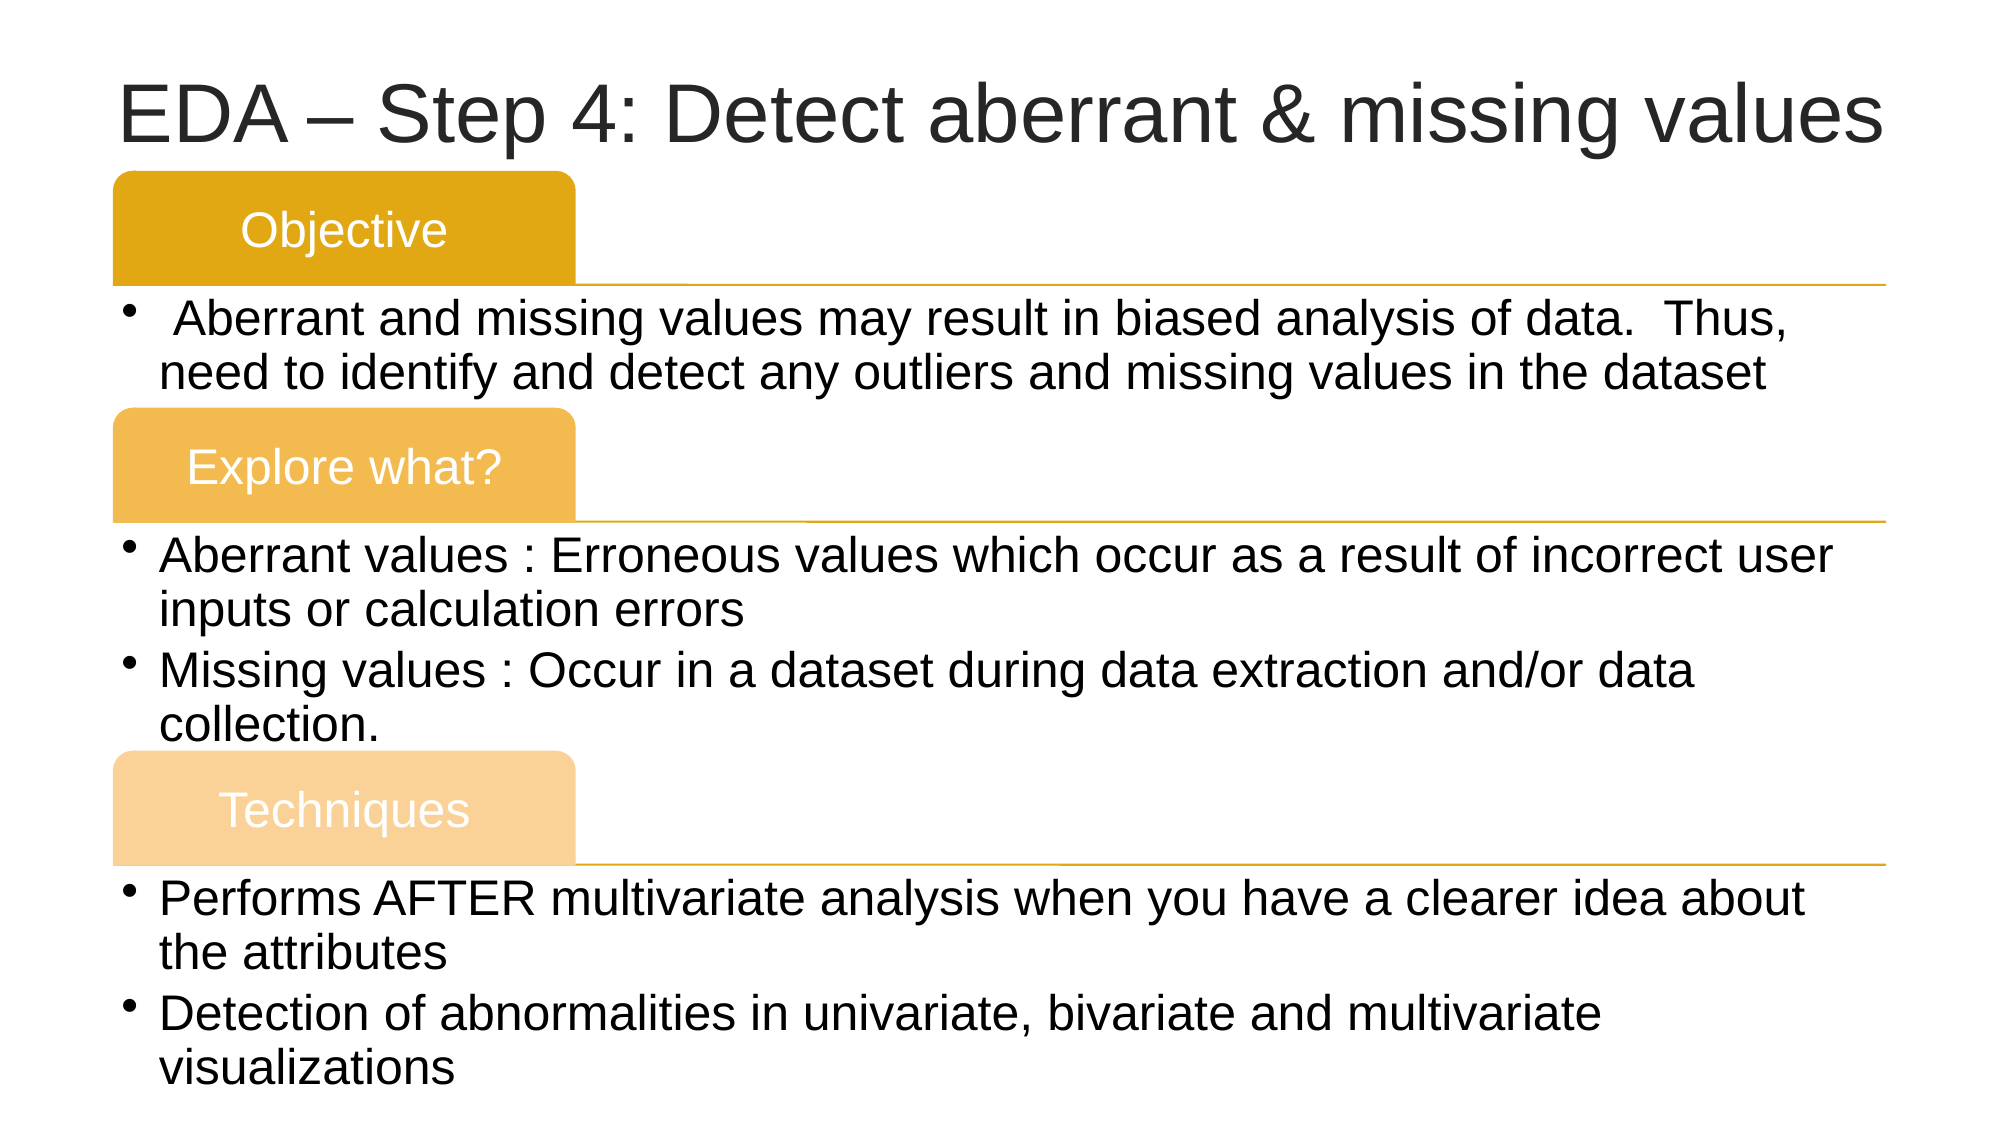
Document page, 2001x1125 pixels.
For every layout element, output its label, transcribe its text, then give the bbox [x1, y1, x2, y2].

list EDA – Step 4: Detect aberrant & missing values [53, 55, 1952, 175]
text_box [113, 171, 1887, 1091]
